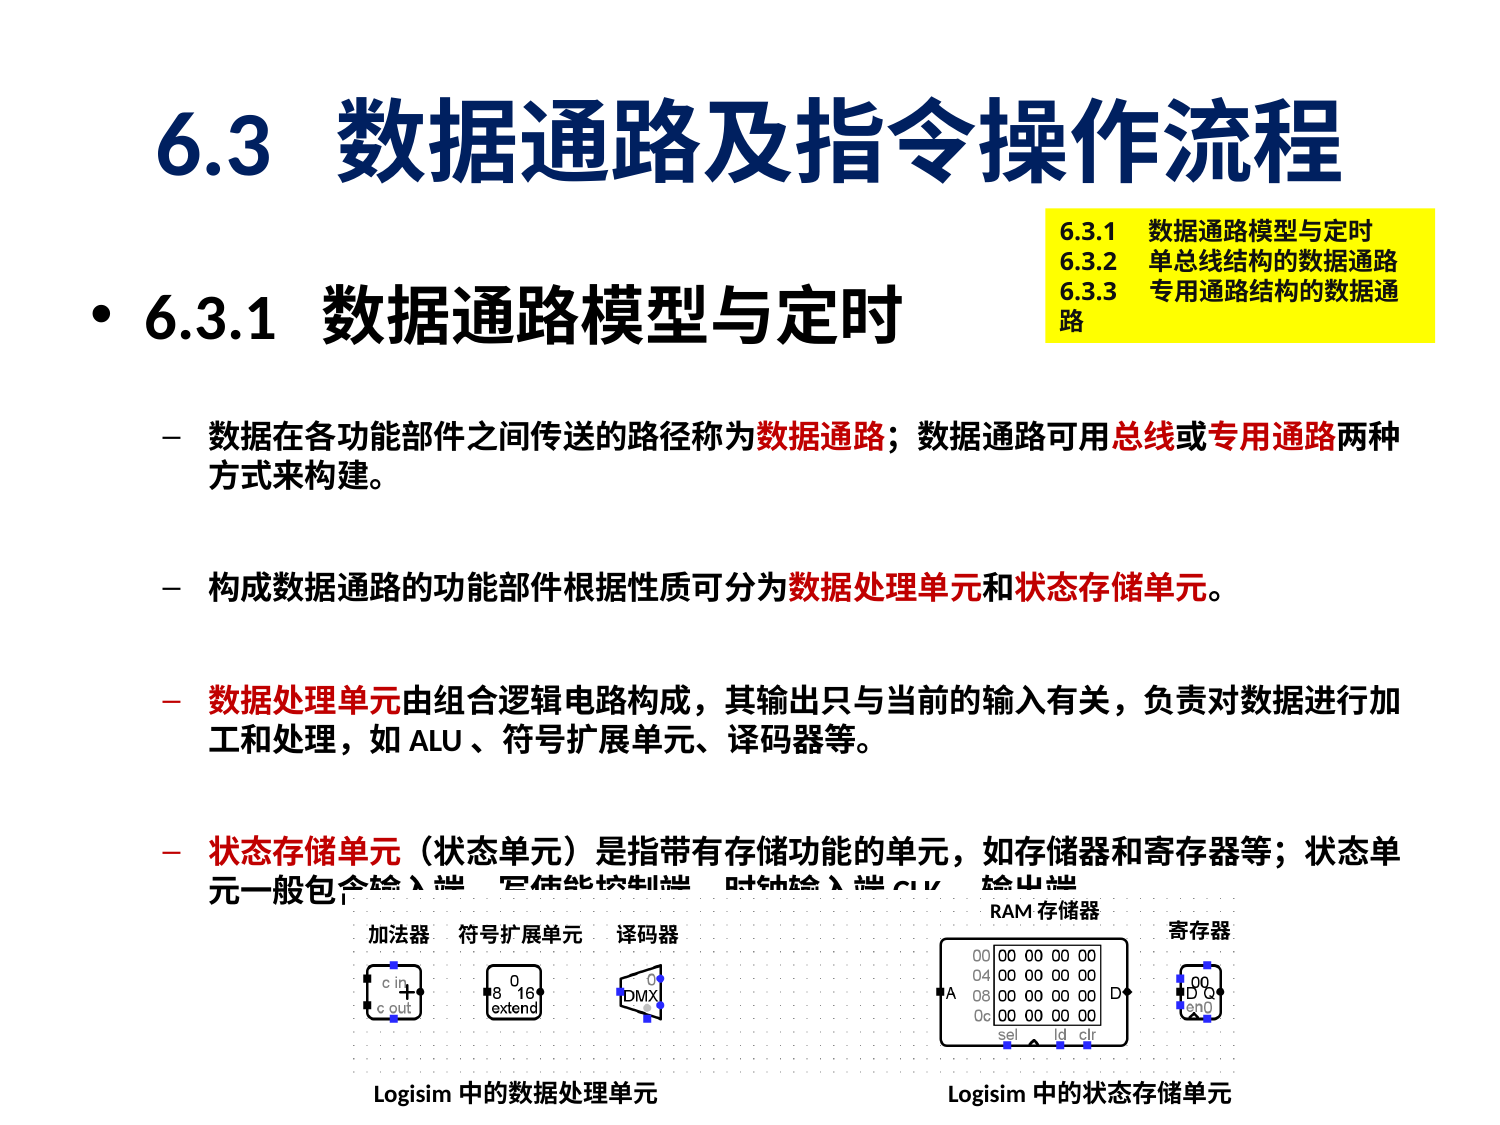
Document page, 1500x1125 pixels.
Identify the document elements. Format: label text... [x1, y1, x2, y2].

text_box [345, 889, 1247, 1117]
list 6.3.1 数据通路模型与定时 数据在各功能部件之间传送的路径称为数据通路；数据通路可用总线或专用通路两种方式来构建。 构成数据通路的功能部件根据性质可分为数据处理单元和状态存储单元。 数据处理单元由组合逻辑电路构成，其输出只与当前的输入有关，负责对数据进行加工和处理，如ALU、符号扩展单元、译码器等。 状态存储单元（状态单元）是指带有存储功能的单元，如存储器和寄存器等；状态单元一般包含输入端、写使能控制端、时钟输入端CLK、输出端。 [75, 267, 1425, 917]
title 6.3 数据通路及指令操作流程 [75, 45, 1425, 233]
text_box 6.3.1 数据通路模型与定时 6.3.2 单总线结构的数据通路 6.3.3 专用通路结构的数据通路 [1045, 208, 1436, 343]
